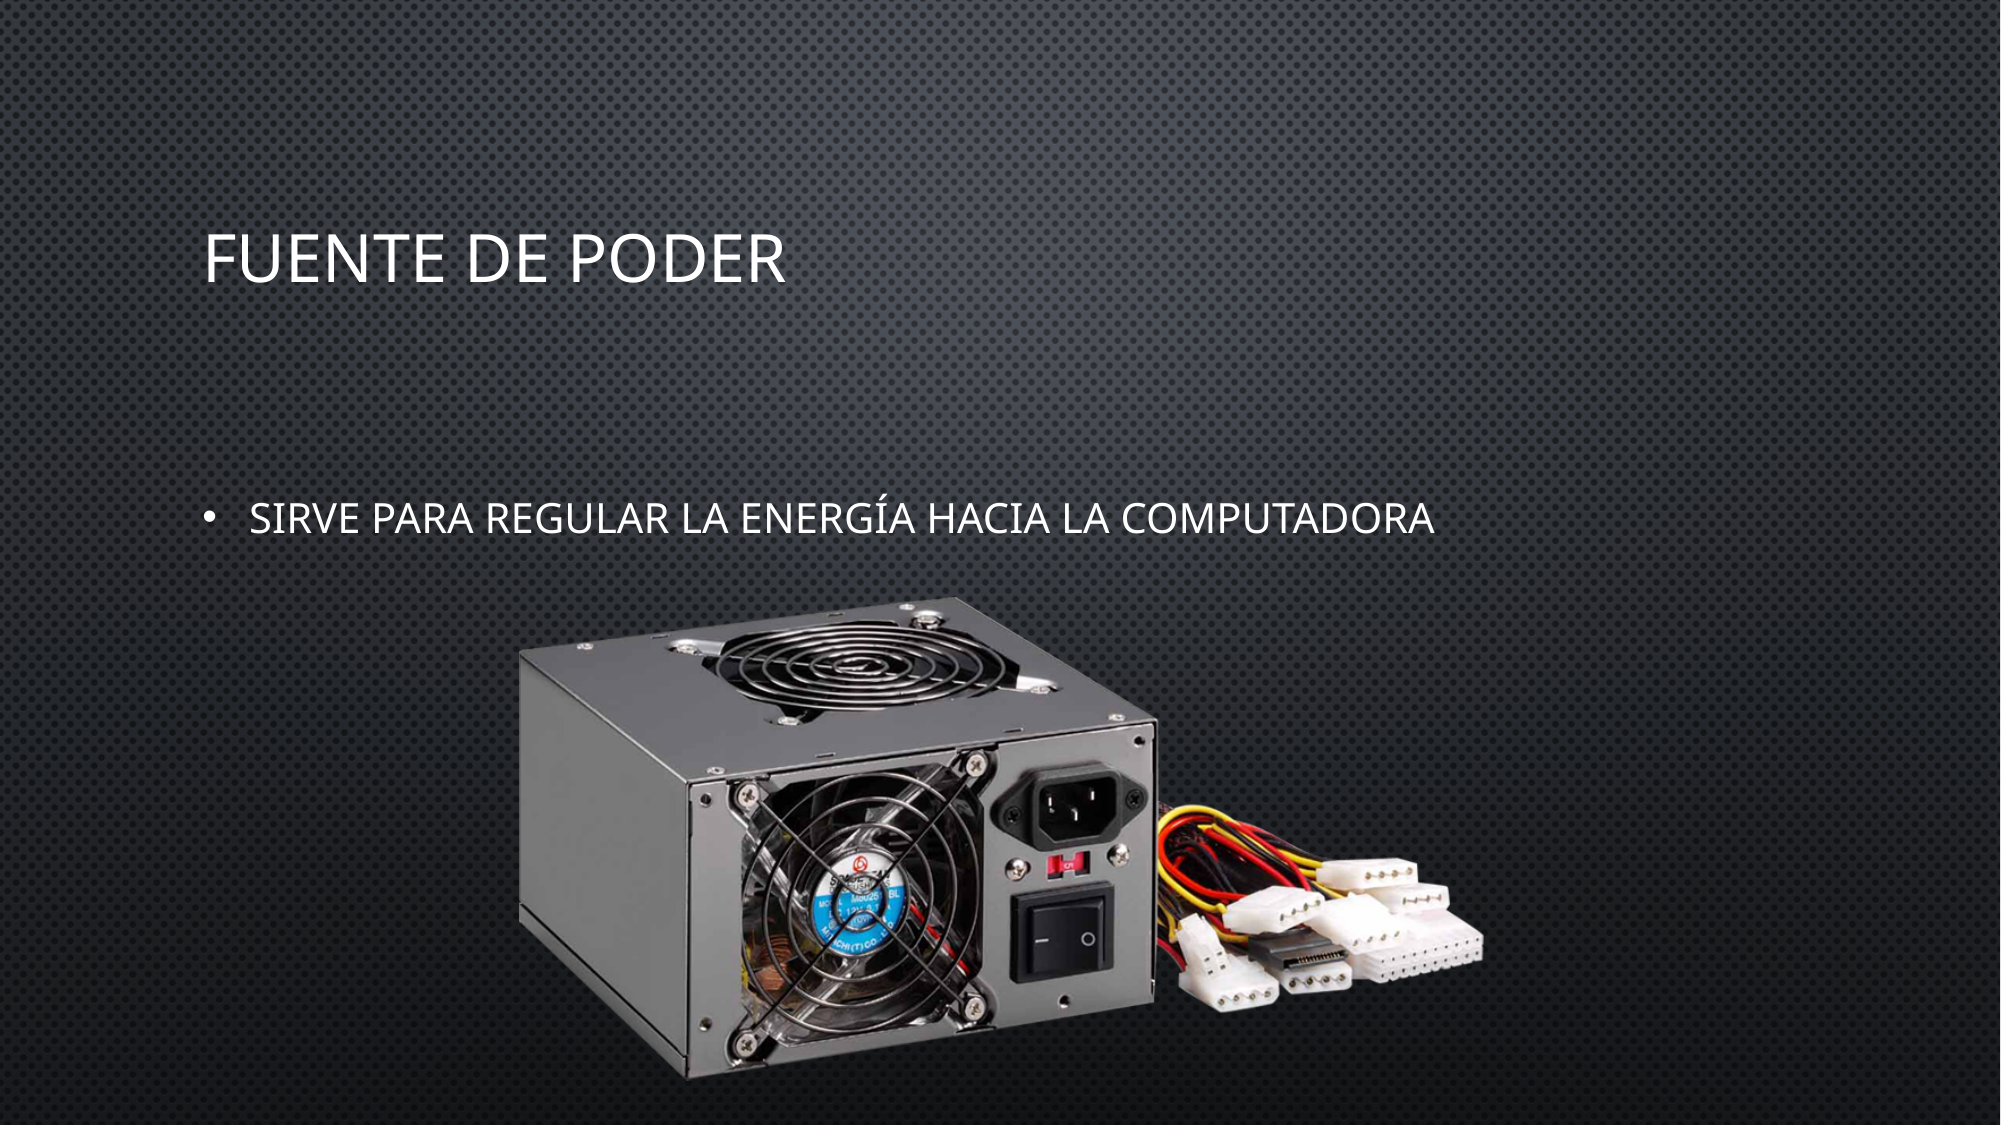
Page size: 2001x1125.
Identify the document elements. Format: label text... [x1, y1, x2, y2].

picture [489, 579, 1510, 1125]
title Fuente de poder [187, 99, 1813, 413]
list Sirve para regular la energía hacia la computadora [187, 437, 1813, 950]
